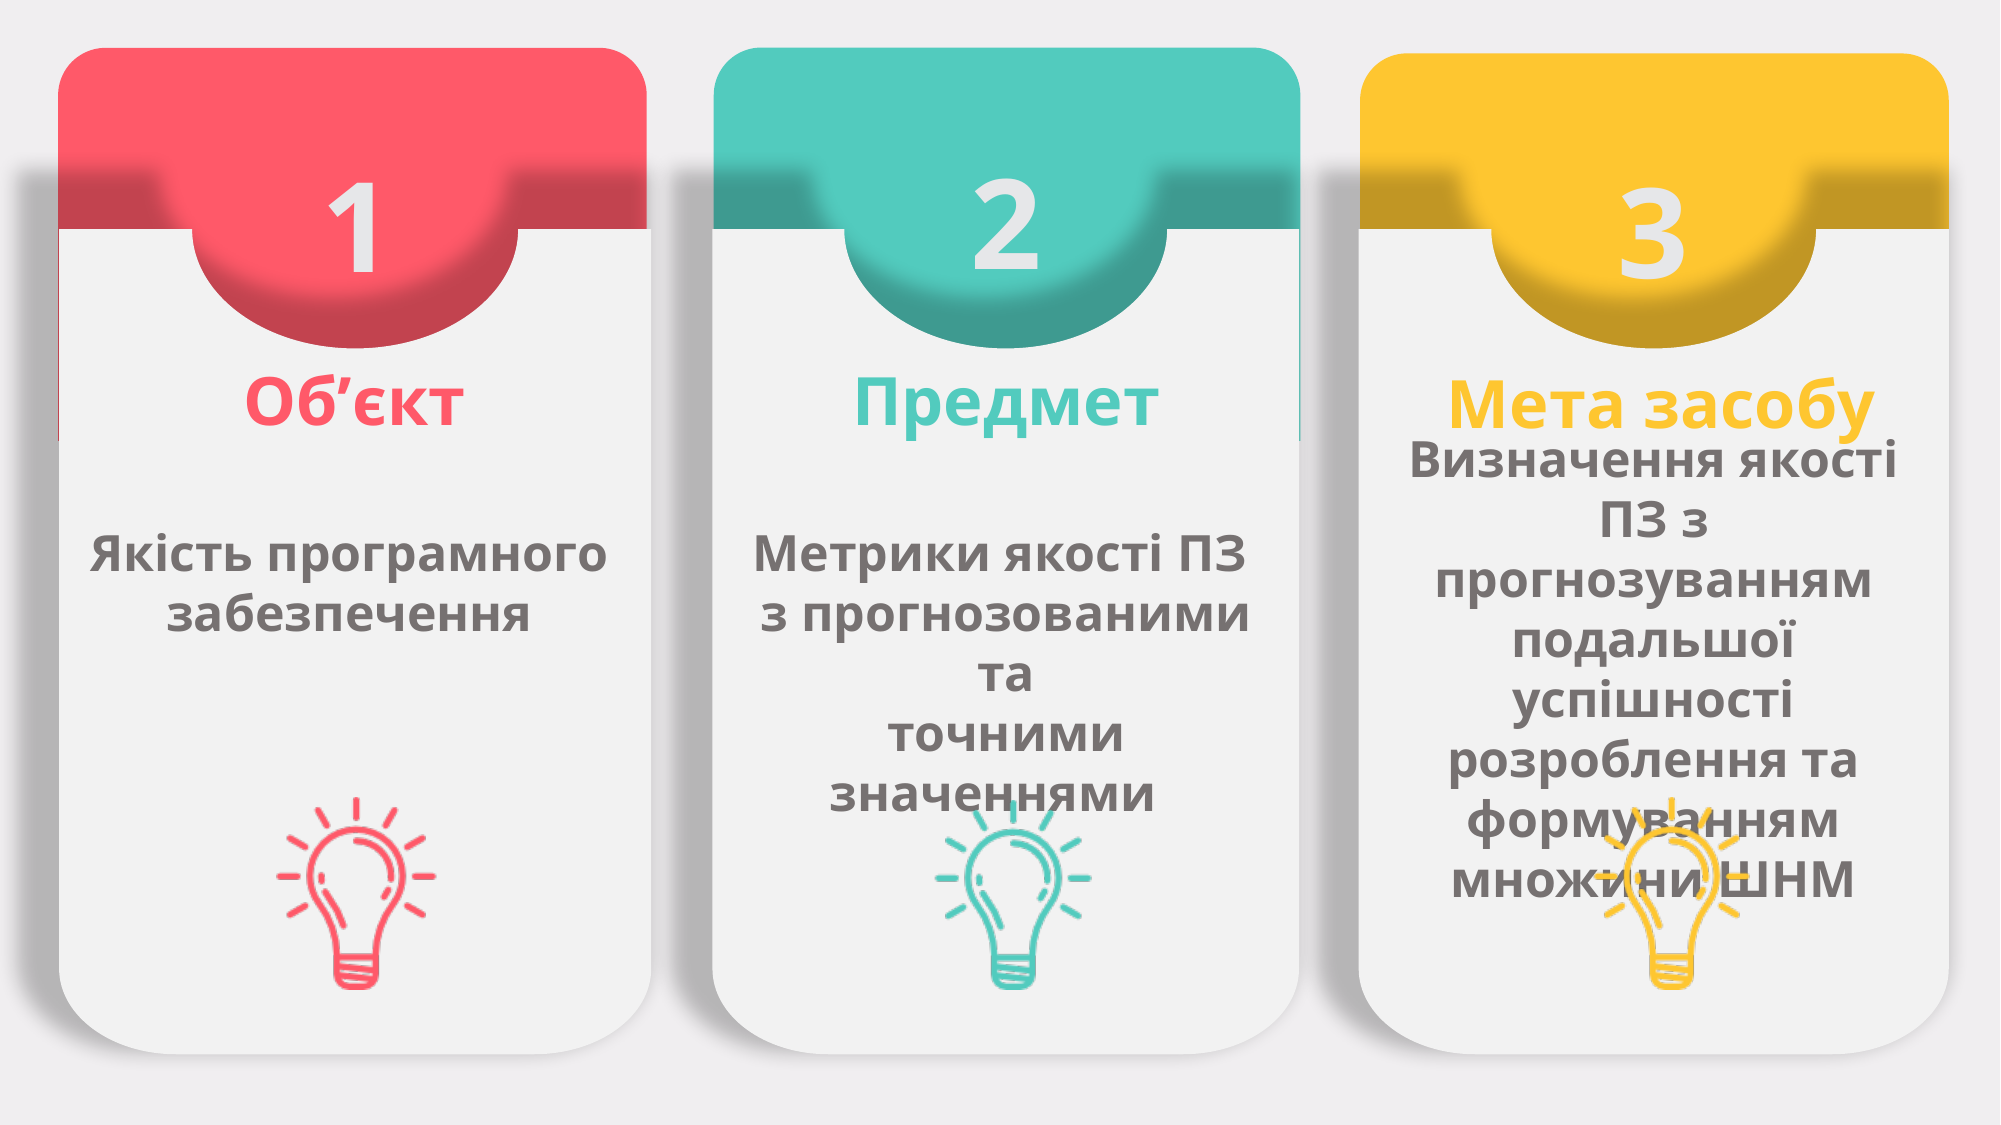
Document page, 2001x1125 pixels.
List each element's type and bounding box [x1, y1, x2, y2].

text_box [1358, 354, 1949, 799]
text_box [712, 351, 1301, 711]
text_box [56, 351, 647, 651]
picture [1578, 797, 1766, 990]
text_box [18, 42, 687, 441]
picture [919, 800, 1108, 990]
text_box [1357, 441, 1950, 1056]
text_box [1340, 47, 1989, 441]
text_box [58, 441, 653, 1056]
text_box [674, 41, 1340, 441]
text_box [711, 441, 1301, 1056]
picture [260, 797, 453, 990]
